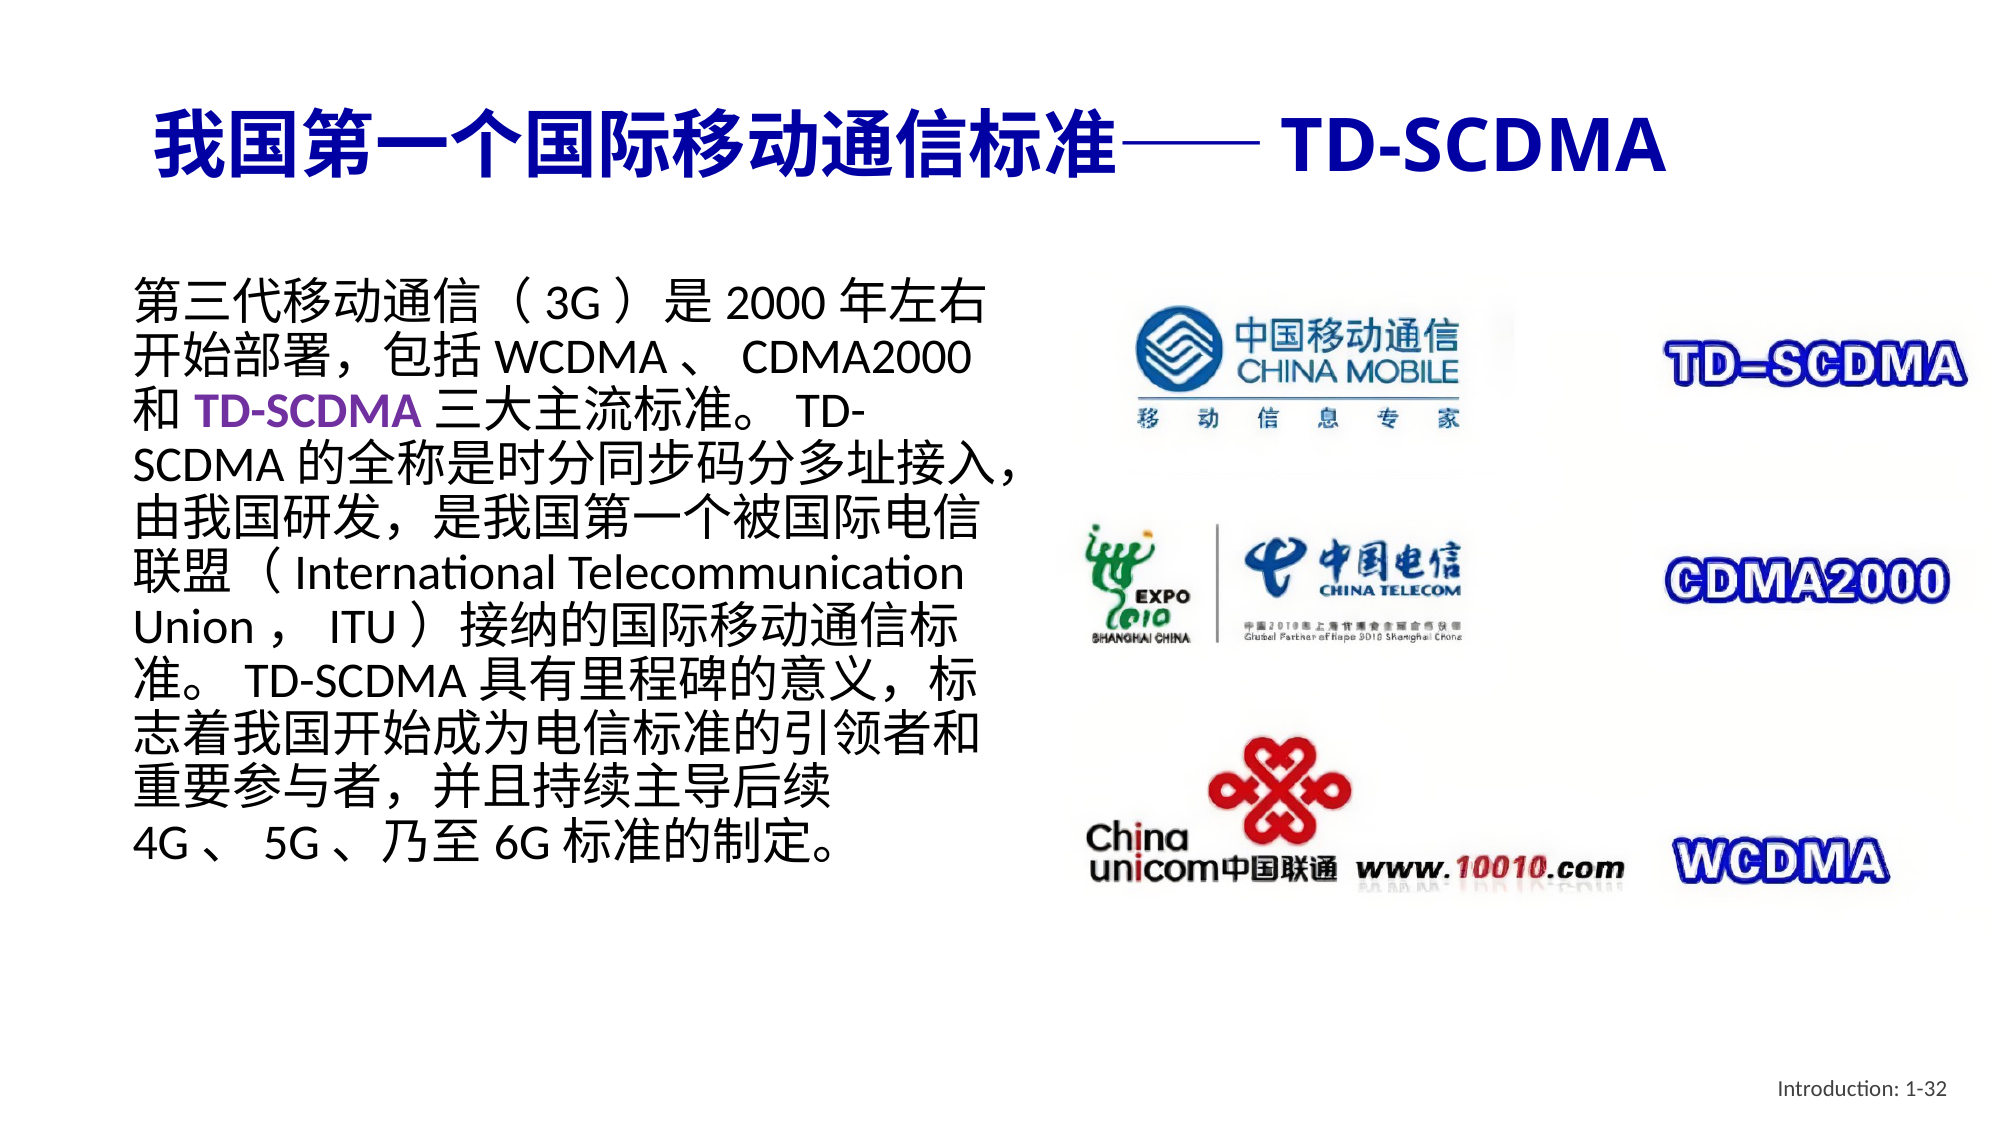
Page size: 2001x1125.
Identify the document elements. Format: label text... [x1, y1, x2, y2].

slide_number Introduction: 1-32 [1512, 1056, 1963, 1117]
picture [1057, 261, 1993, 963]
title 我国第一个国际移动通信标准——TD-SCDMA [137, 74, 1863, 221]
list 第三代移动通信（3G）是2000年左右开始部署，包括WCDMA、CDMA2000和TD-SCDMA三大主流标准。TD-SCDMA的全称是时分同步码分多址接入，由我国研发，是我国第一个被国际电信联盟（International Telecommunication Union，ITU）接纳的国际移动通信标准。TD-SCDMA具有里程碑的意义，标志着我国开始成为电信标准的引领者和重要参与者，并且持续主导后续4G、5G、乃至6G标准的制定。 [96, 268, 1019, 1057]
